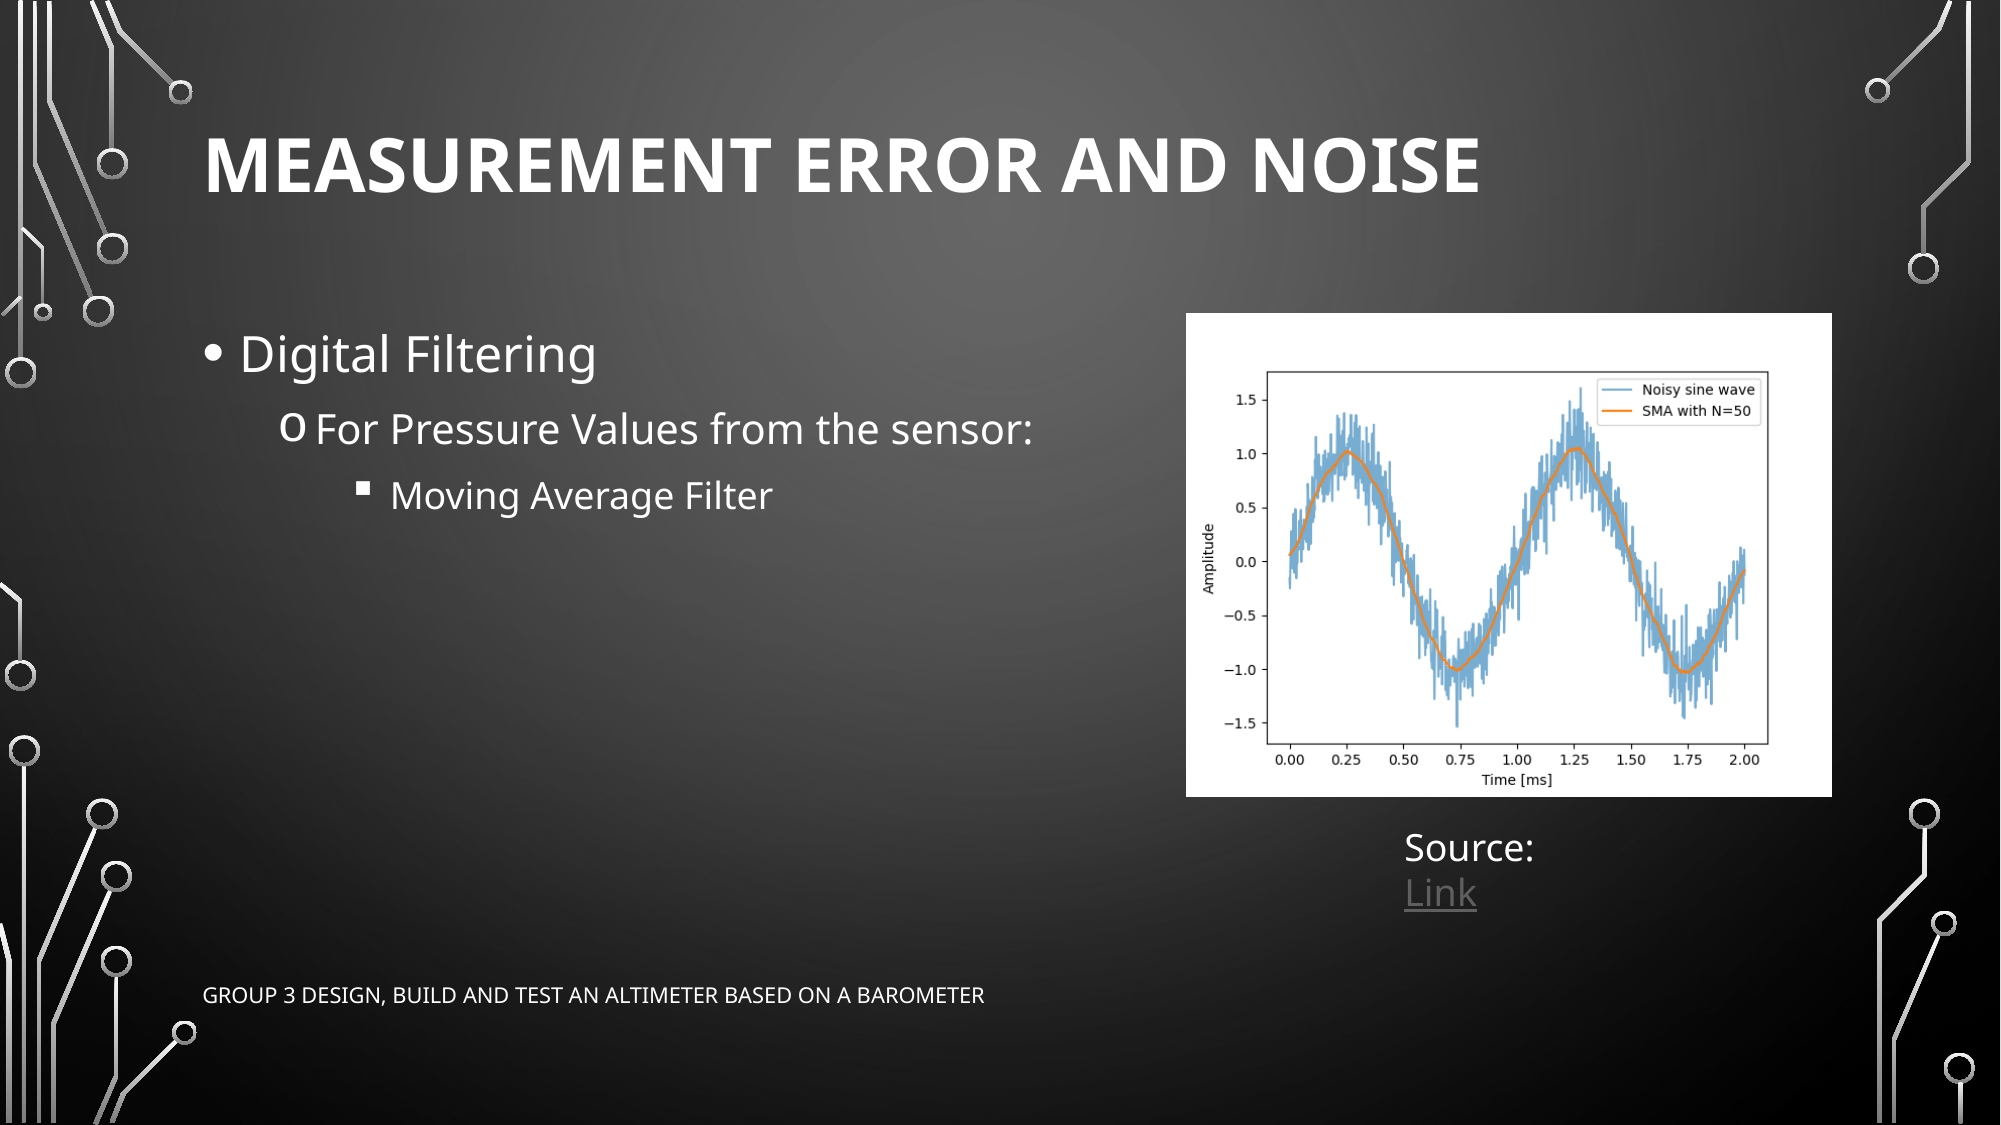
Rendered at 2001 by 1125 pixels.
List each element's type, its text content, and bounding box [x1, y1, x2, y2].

text_box Source: Link [1389, 816, 1632, 928]
list Digital Filtering For Pressure Values from the sensor: Moving Average Filter [187, 302, 1813, 950]
title Measurement error and noise [187, 101, 1813, 235]
footer Group 3 design, build and test an altimeter based on a barometer [187, 965, 1211, 1025]
picture [1186, 313, 1832, 798]
